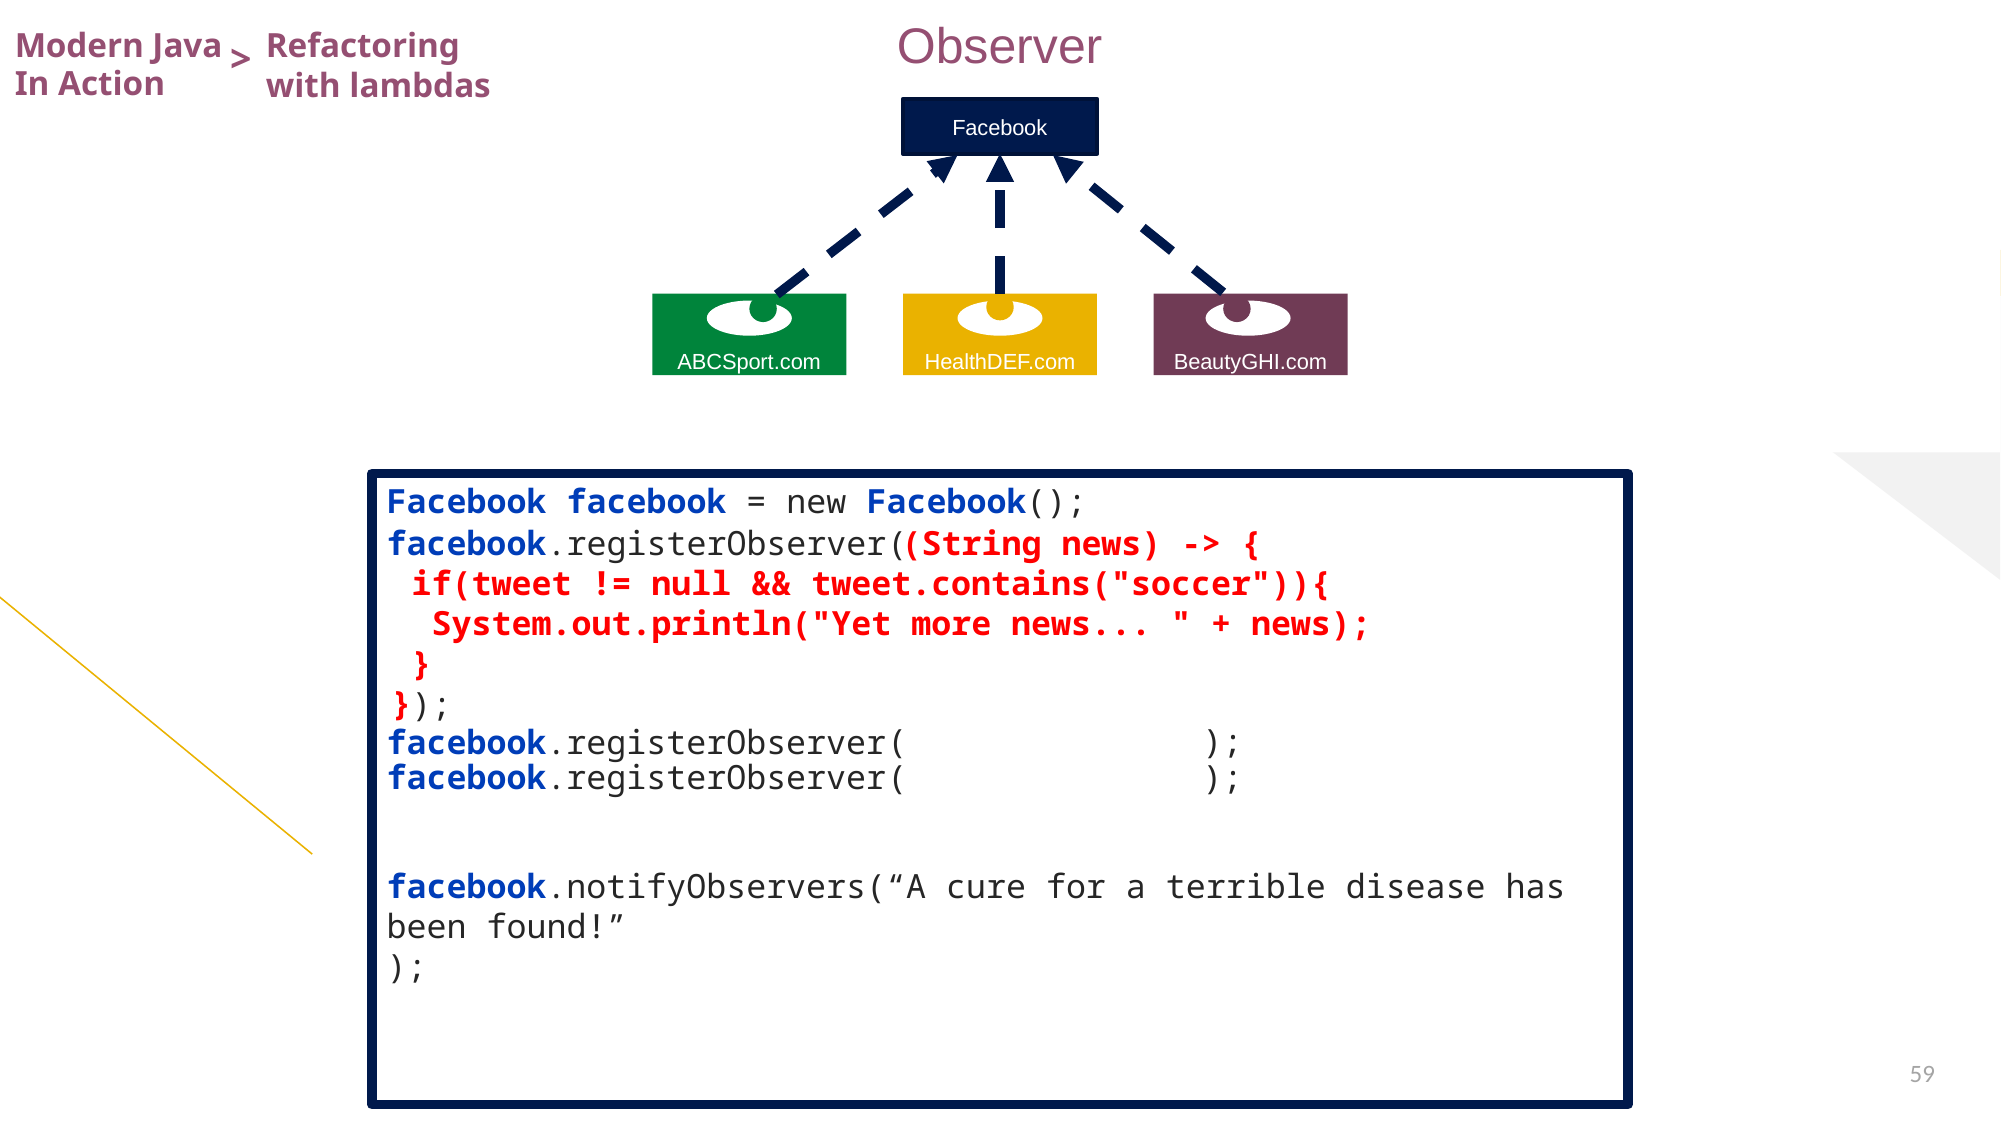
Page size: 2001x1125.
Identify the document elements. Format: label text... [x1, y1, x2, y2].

text_box [370, 471, 1630, 1107]
text_box (String news) -> { if(tweet != null && tweet.contains("soccer")){ System.out.println("Yet more news... " + news); } } [376, 515, 1633, 624]
text_box facebook.registerObserver [371, 514, 872, 570]
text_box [1052, 154, 1224, 293]
slide_number 59 [1828, 1042, 1950, 1103]
text_box HealthDEF.com [901, 292, 1099, 377]
text_box facebook.notifyObservers(“A cure for a terrible disease has been found!” ); [371, 858, 1628, 993]
text_box [1221, 293, 1253, 325]
text_box [1203, 298, 1293, 338]
text_box Facebook [901, 97, 1099, 156]
text_box > [215, 27, 251, 87]
text_box [704, 298, 794, 338]
text_box In Action [0, 54, 251, 110]
text_box Observer [882, 5, 1118, 81]
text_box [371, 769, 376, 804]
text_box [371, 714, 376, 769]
text_box Modern Java [0, 16, 251, 54]
text_box Refactoring with lambdas [251, 16, 538, 112]
text_box [955, 299, 1045, 338]
text_box [747, 293, 779, 325]
text_box BeautyGHI.com [1152, 292, 1350, 377]
text_box ABCSport.com [650, 292, 848, 377]
text_box [0, 0, 2000, 454]
text_box [984, 292, 1016, 323]
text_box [776, 154, 958, 295]
text_box (String news) -> { if(tweet != null && tweet.contains(“disease")){ System.out.println(" News about health... " + news); } } [376, 624, 1633, 839]
